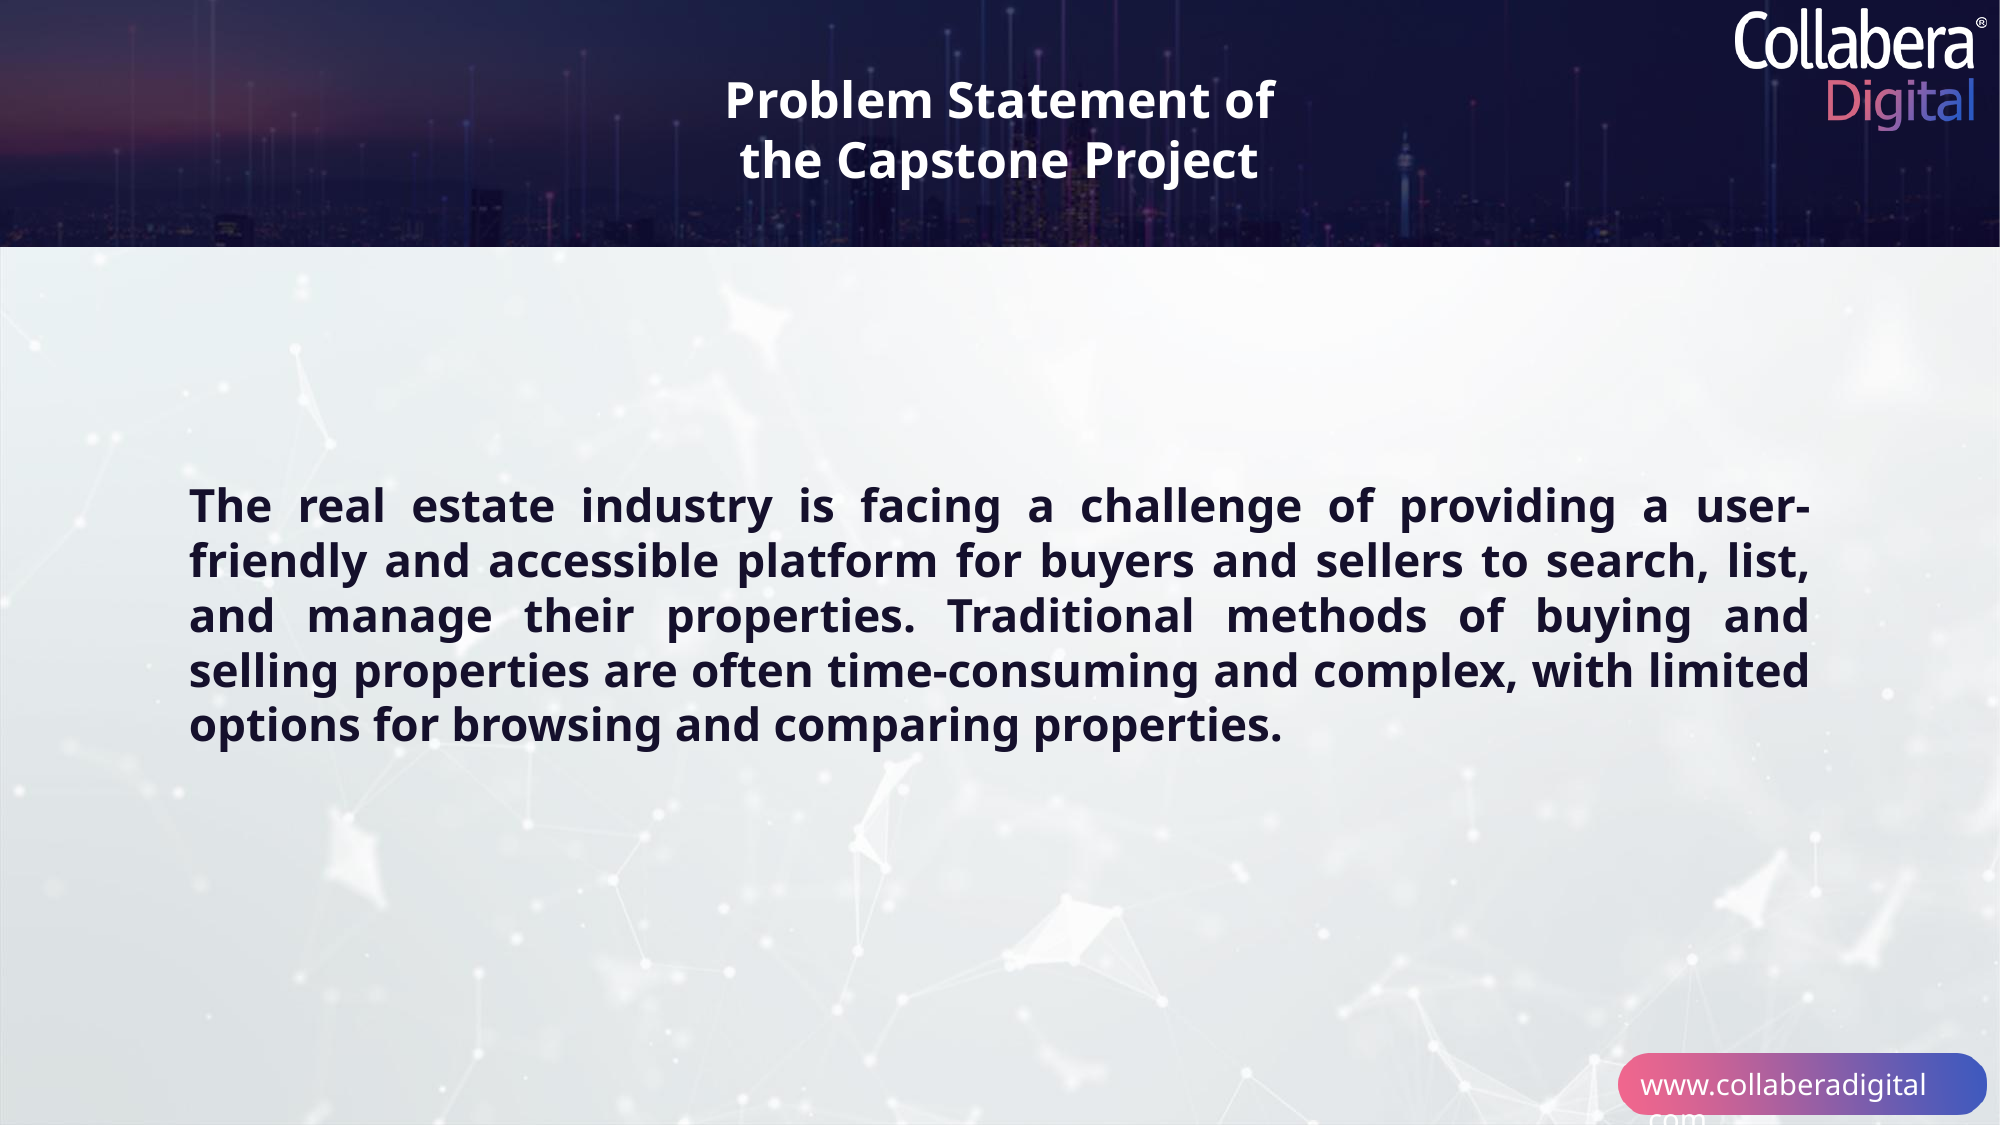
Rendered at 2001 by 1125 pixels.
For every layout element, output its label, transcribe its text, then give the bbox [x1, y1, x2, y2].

picture [1684, 1116, 1691, 1125]
text_box The real estate industry is facing a challenge of providing a user-friendly and accessible platform for buyers and sellers to search, list, and manage their properties. Traditional methods of buying and selling properties are often time-consuming and complex, with limited options for browsing and comparing properties. [173, 468, 1826, 759]
picture [1694, 1116, 1701, 1125]
text_box Problem Statement of the Capstone Project [678, 61, 1321, 197]
picture [0, 0, 2000, 1125]
picture [1666, 1116, 1675, 1125]
